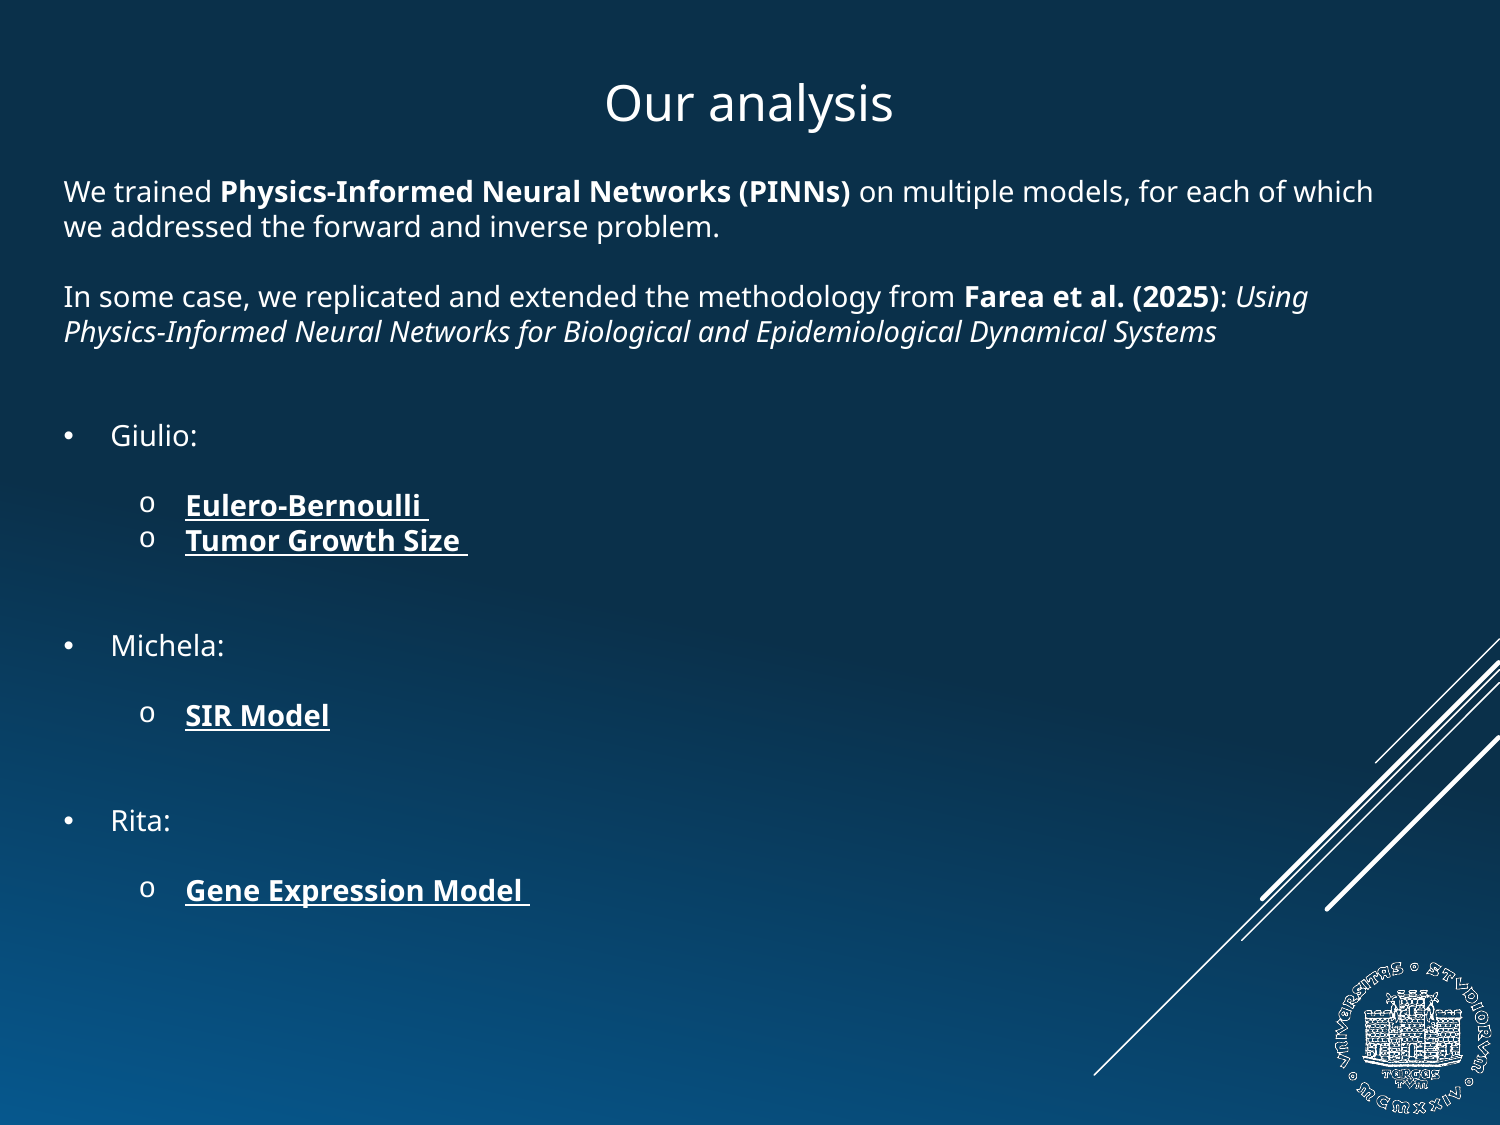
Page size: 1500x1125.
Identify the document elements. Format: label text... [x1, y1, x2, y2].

picture [1325, 950, 1500, 1125]
text_box We trained Physics-Informed Neural Networks (PINNs) on multiple models, for each of which we addressed the forward and inverse problem. In some case, we replicated and extended the methodology from Farea et al. (2025): Using Physics-Informed Neural Networks for Biological and Epidemiological Dynamical Systems Giulio: Eulero-Bernoulli Tumor Growth Size Michela: SIR Model Rita: Gene Expression Model [48, 165, 1431, 950]
text_box Our analysis [136, 64, 1364, 140]
